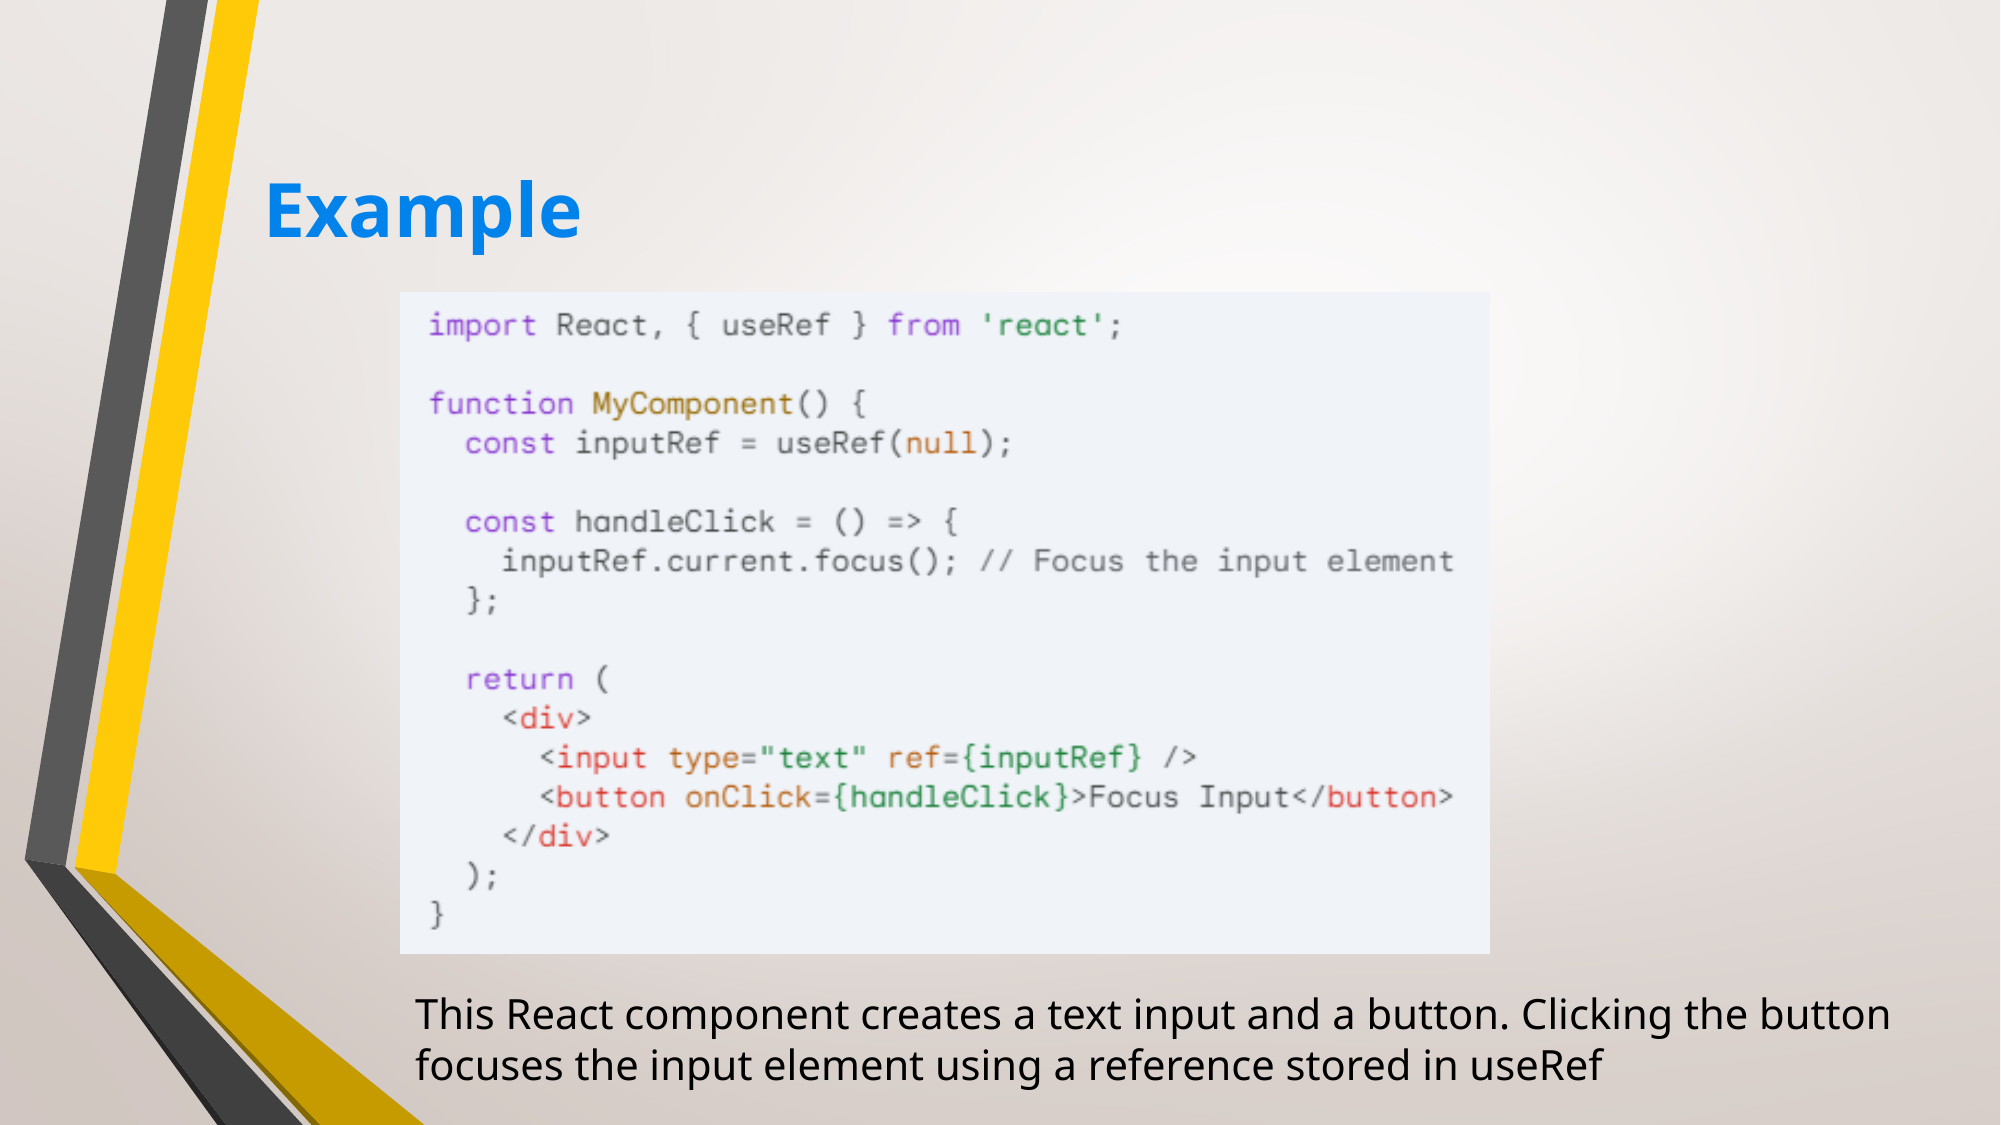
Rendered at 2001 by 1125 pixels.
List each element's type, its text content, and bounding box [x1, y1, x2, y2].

title Example [244, 148, 602, 266]
picture [400, 292, 1490, 955]
text_box This React component creates a text input and a button. Clicking the button focuses the input element using a reference stored in useRef [400, 980, 1928, 1096]
